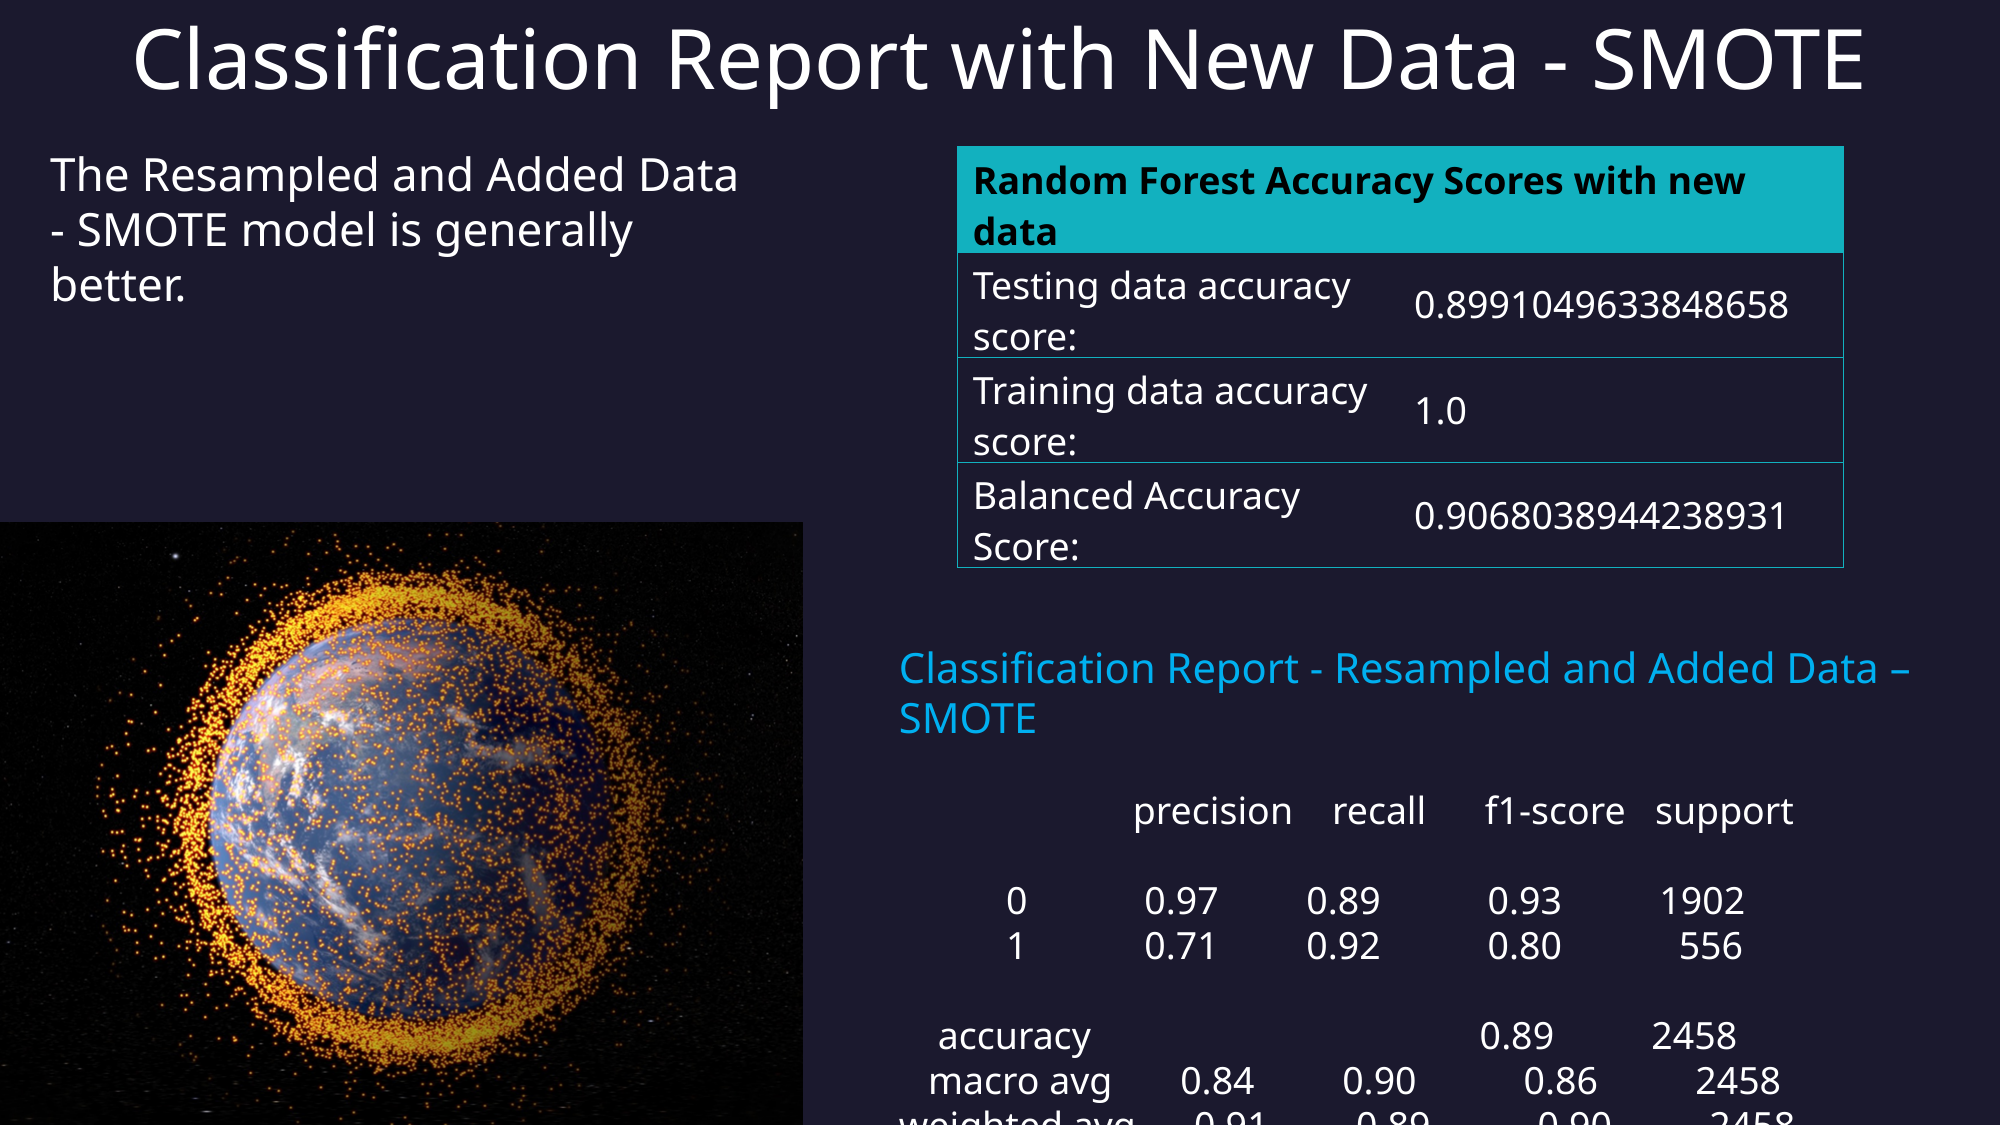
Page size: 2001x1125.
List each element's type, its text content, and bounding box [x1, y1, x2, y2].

table_cell Testing data accuracy score: [958, 253, 1399, 357]
text_box Classification Report - Resampled and Added Data – SMOTE precision recall f1-score support 0 0.97 0.89 0.93 1902 1 0.71 0.92 0.80 556 accuracy 0.89 2458 macro avg 0.84 0.90 0.86 2458 weighted avg 0.91 0.89 0.90 2458 [884, 634, 2000, 1125]
table_header Random Forest Accuracy Scores with new data [958, 147, 1843, 252]
table_cell Balanced Accuracy Score: [958, 463, 1399, 567]
title Classification Report with New Data - SMOTE [90, 17, 1910, 136]
text_box The Resampled and Added Data - SMOTE model is generally better. [35, 138, 767, 319]
table_cell Training data accuracy score: [958, 358, 1399, 462]
table_cell 0.9068038944238931 [1399, 463, 1843, 567]
table_cell 1.0 [1399, 358, 1843, 462]
picture [0, 522, 803, 1125]
table_cell 0.8991049633848658 [1399, 253, 1843, 357]
